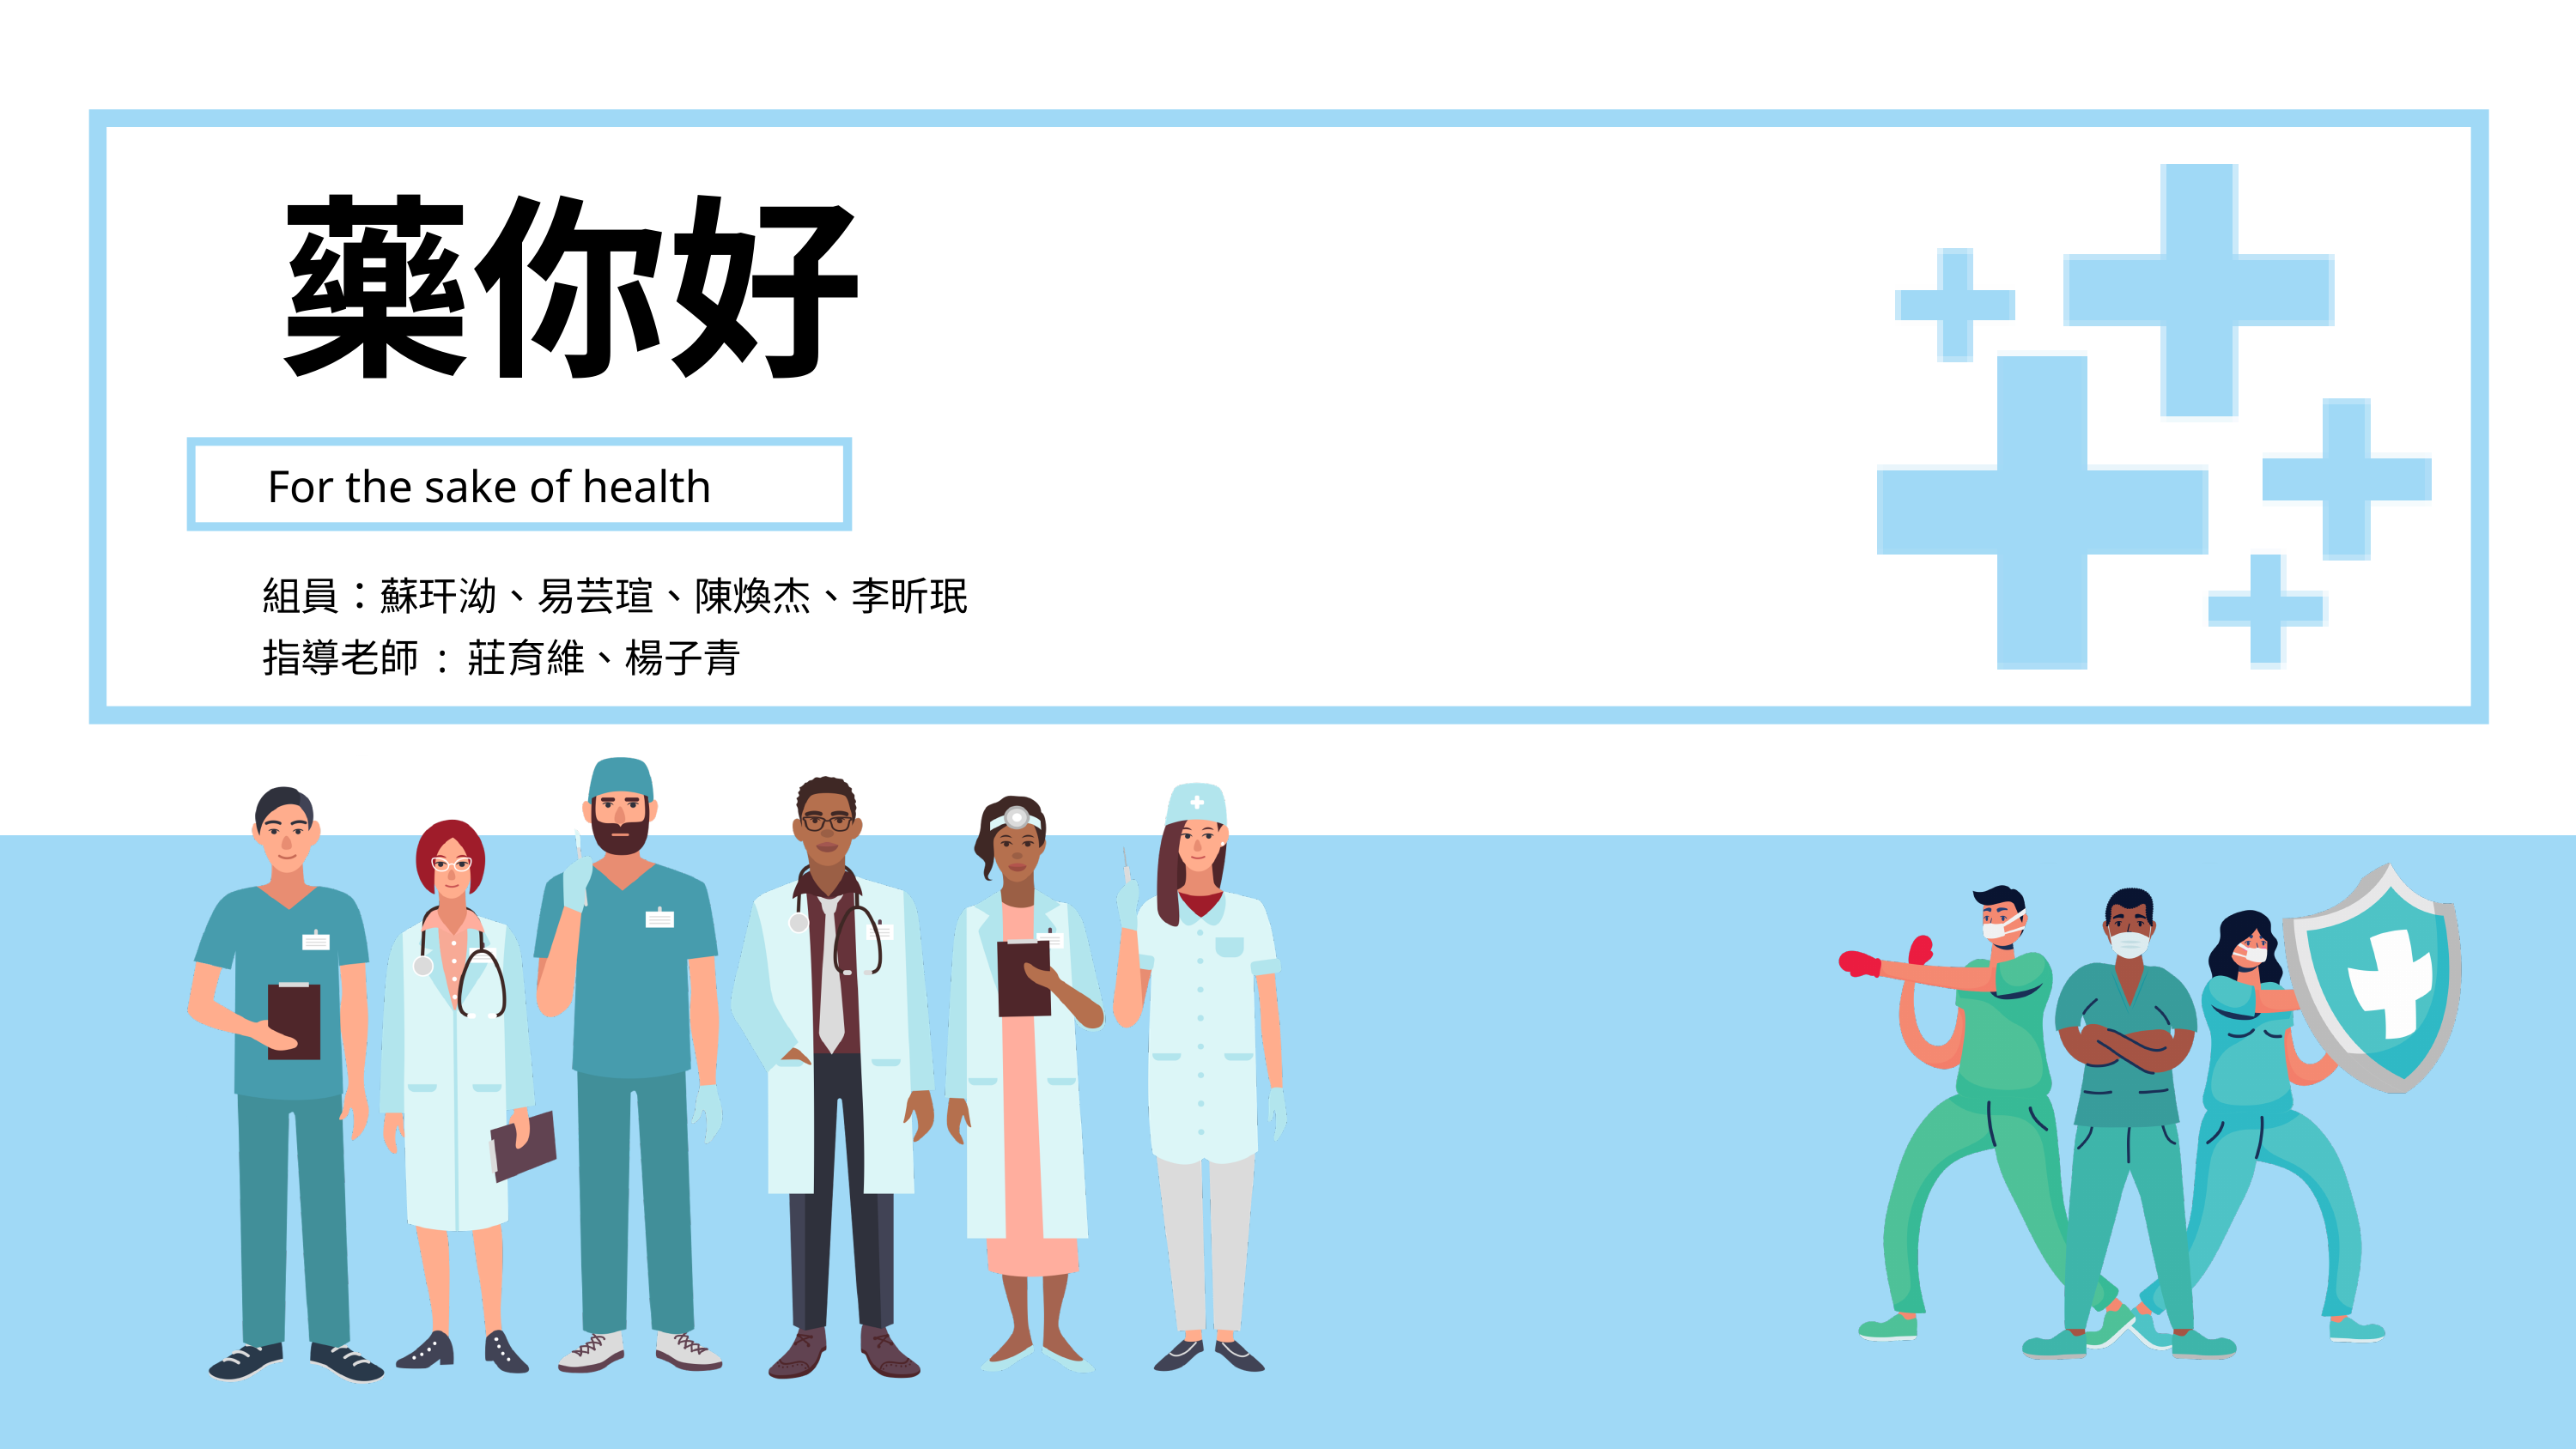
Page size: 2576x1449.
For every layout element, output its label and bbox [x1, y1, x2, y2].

text_box [88, 109, 2489, 724]
picture [186, 755, 1287, 1384]
picture [1835, 863, 2488, 1360]
text_box [186, 437, 853, 531]
text_box [0, 0, 2576, 836]
picture [1877, 163, 2432, 670]
